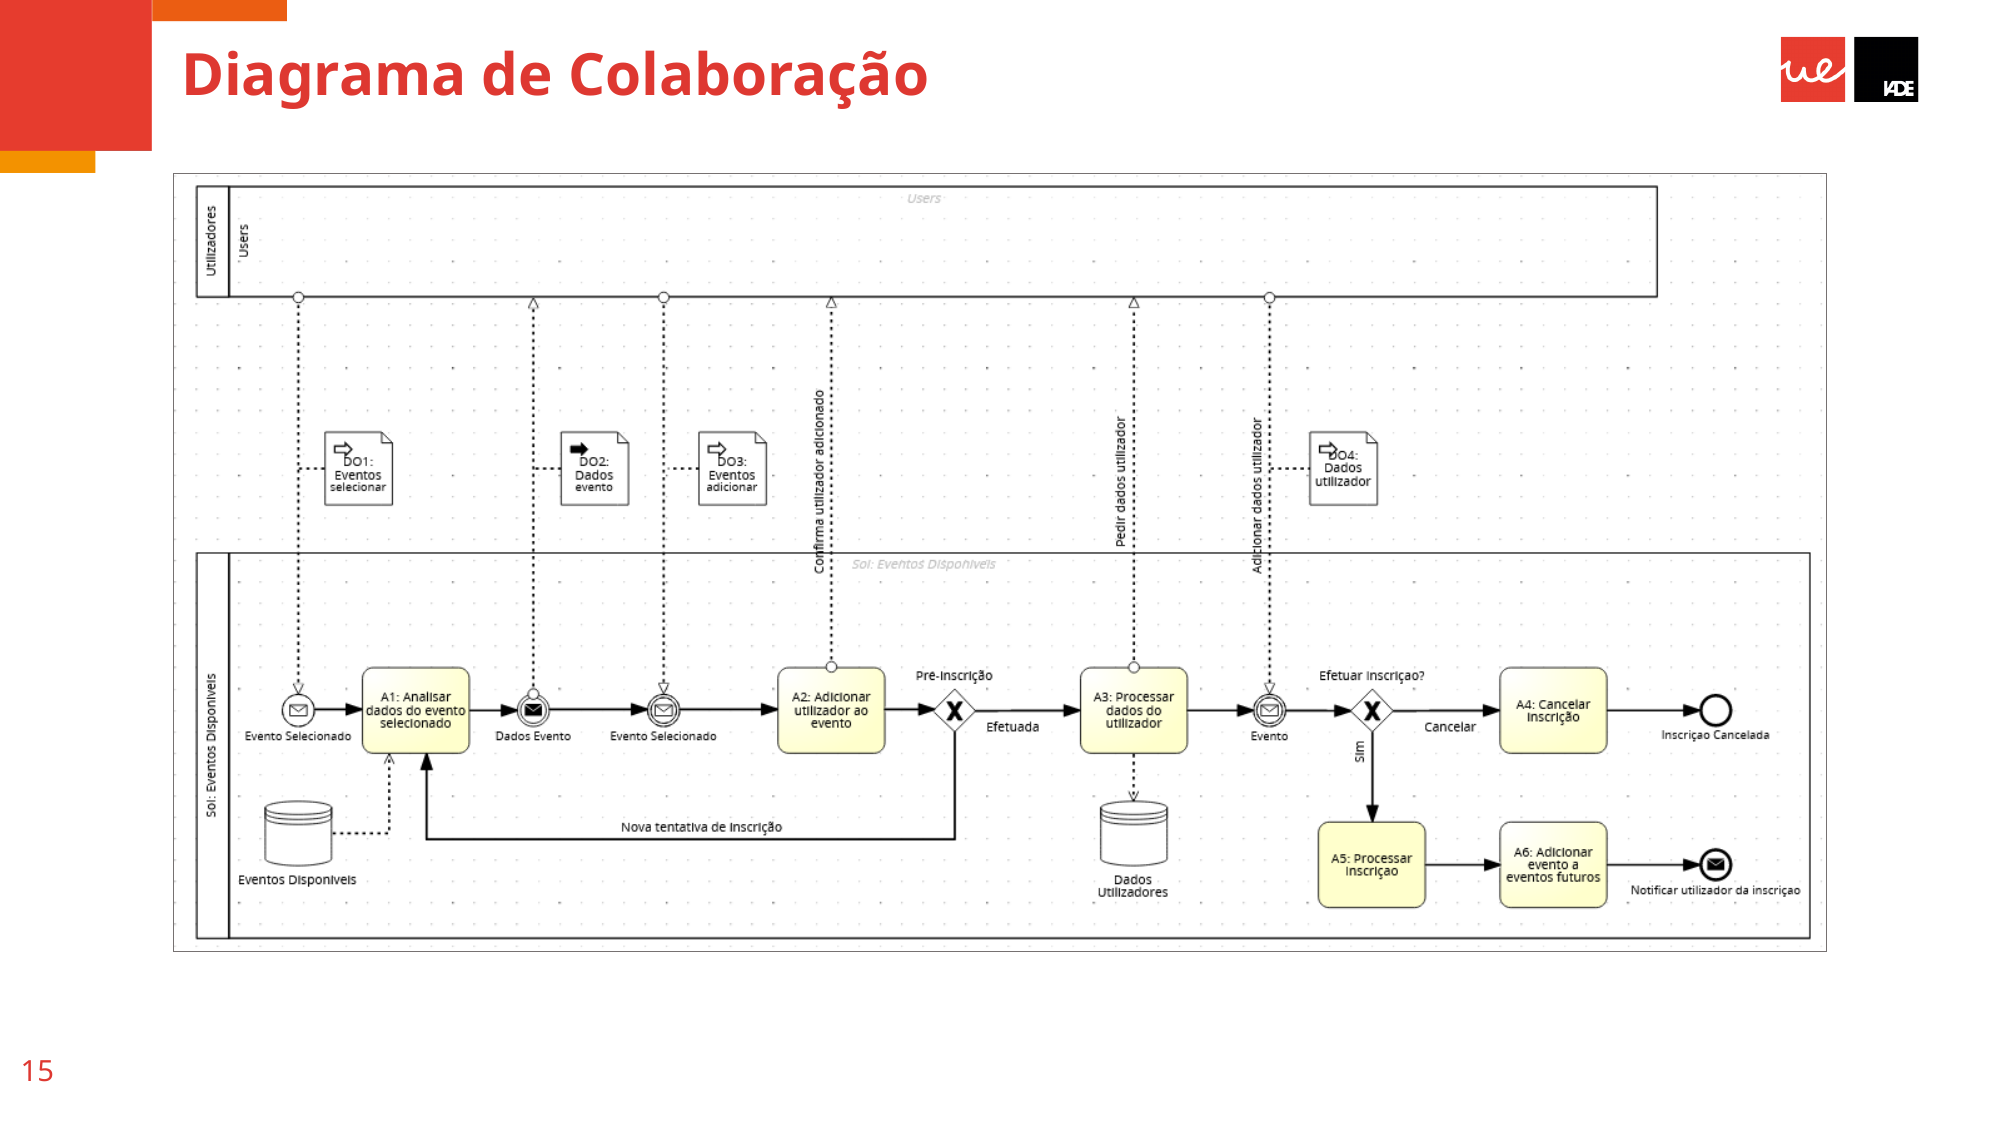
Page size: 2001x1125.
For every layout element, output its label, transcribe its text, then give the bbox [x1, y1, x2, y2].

picture [1776, 28, 1924, 109]
picture [0, 0, 1827, 952]
slide_number 15 [2, 1044, 73, 1105]
title Diagrama de Colaboração [166, 38, 1728, 106]
